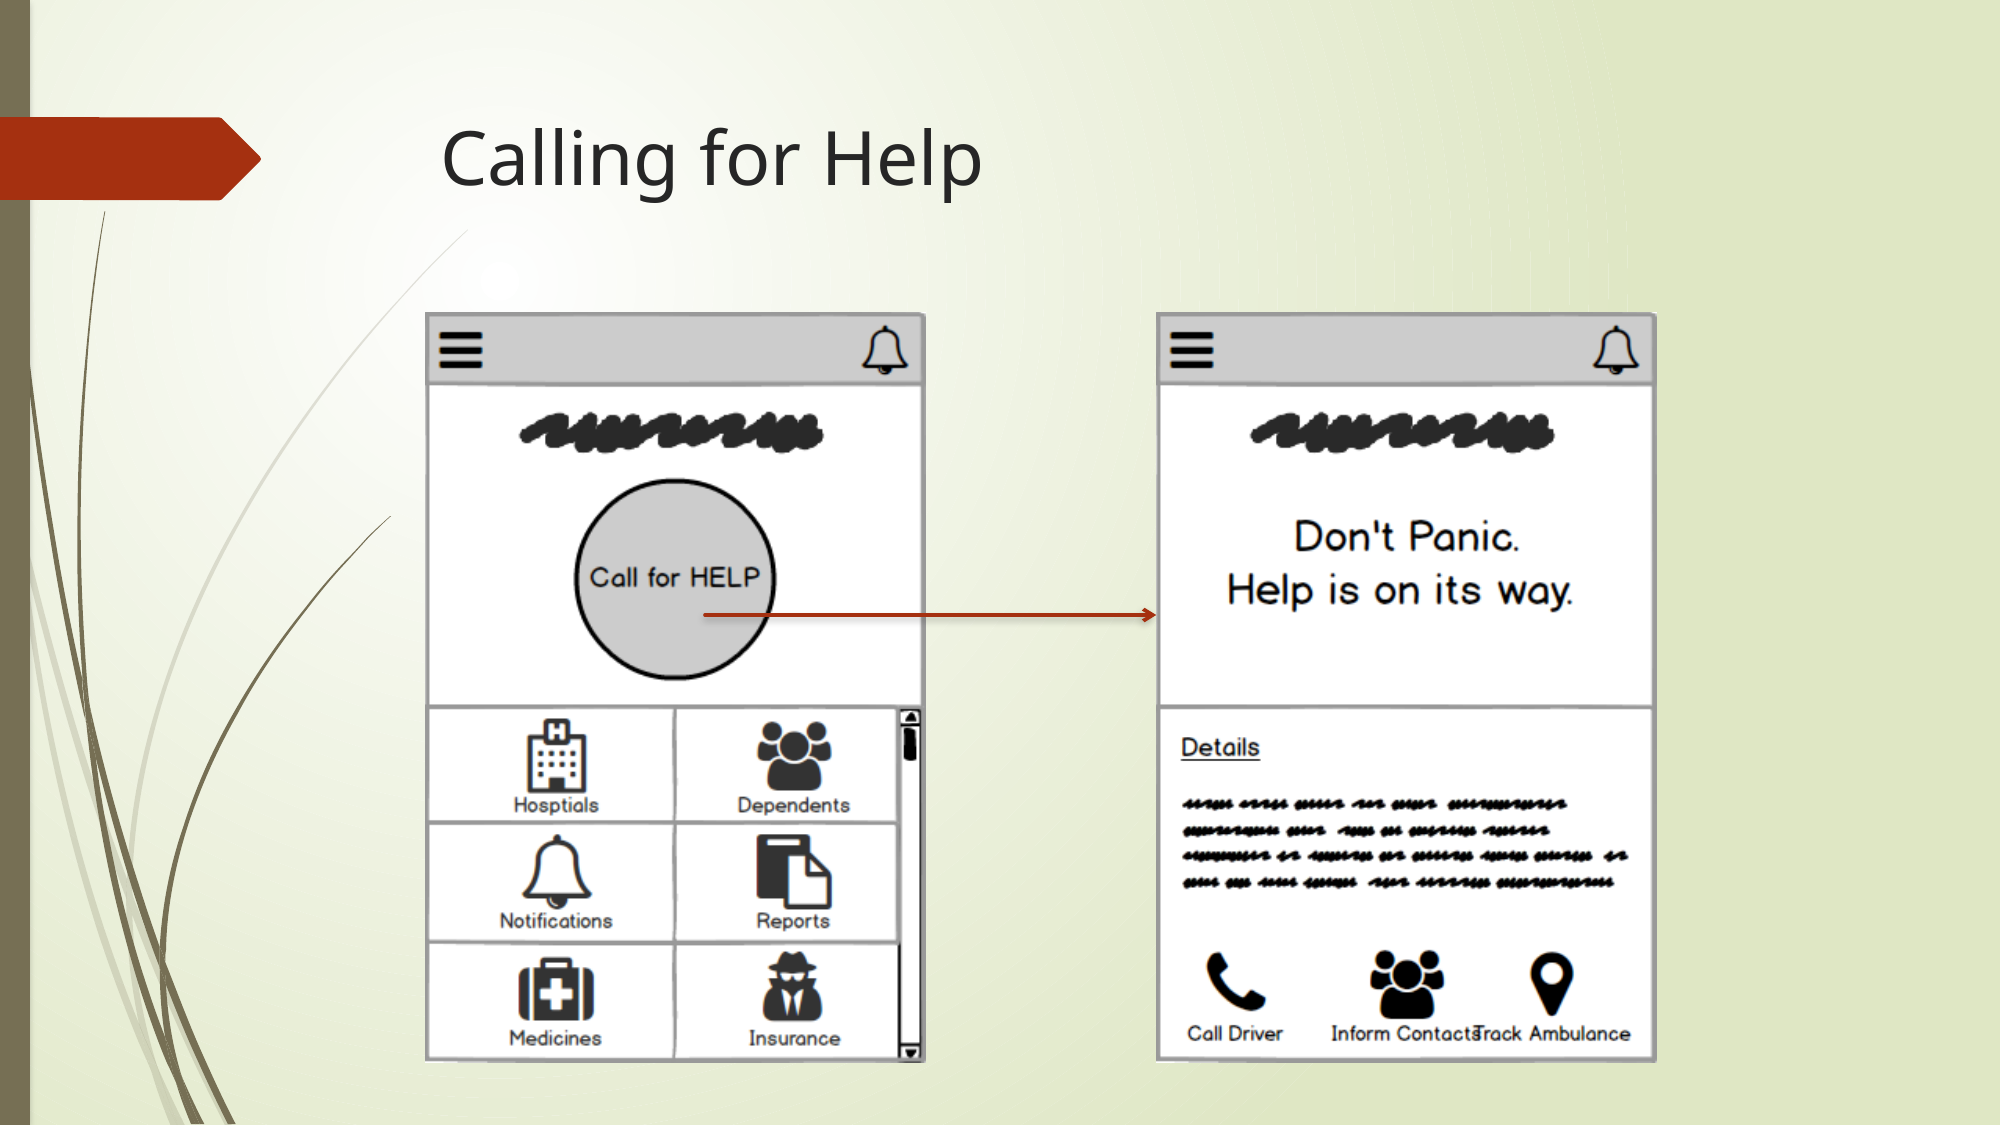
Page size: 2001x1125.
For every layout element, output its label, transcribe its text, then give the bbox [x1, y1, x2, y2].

title Calling for Help [425, 102, 1888, 313]
picture [1156, 312, 1657, 1063]
picture [425, 312, 926, 1063]
